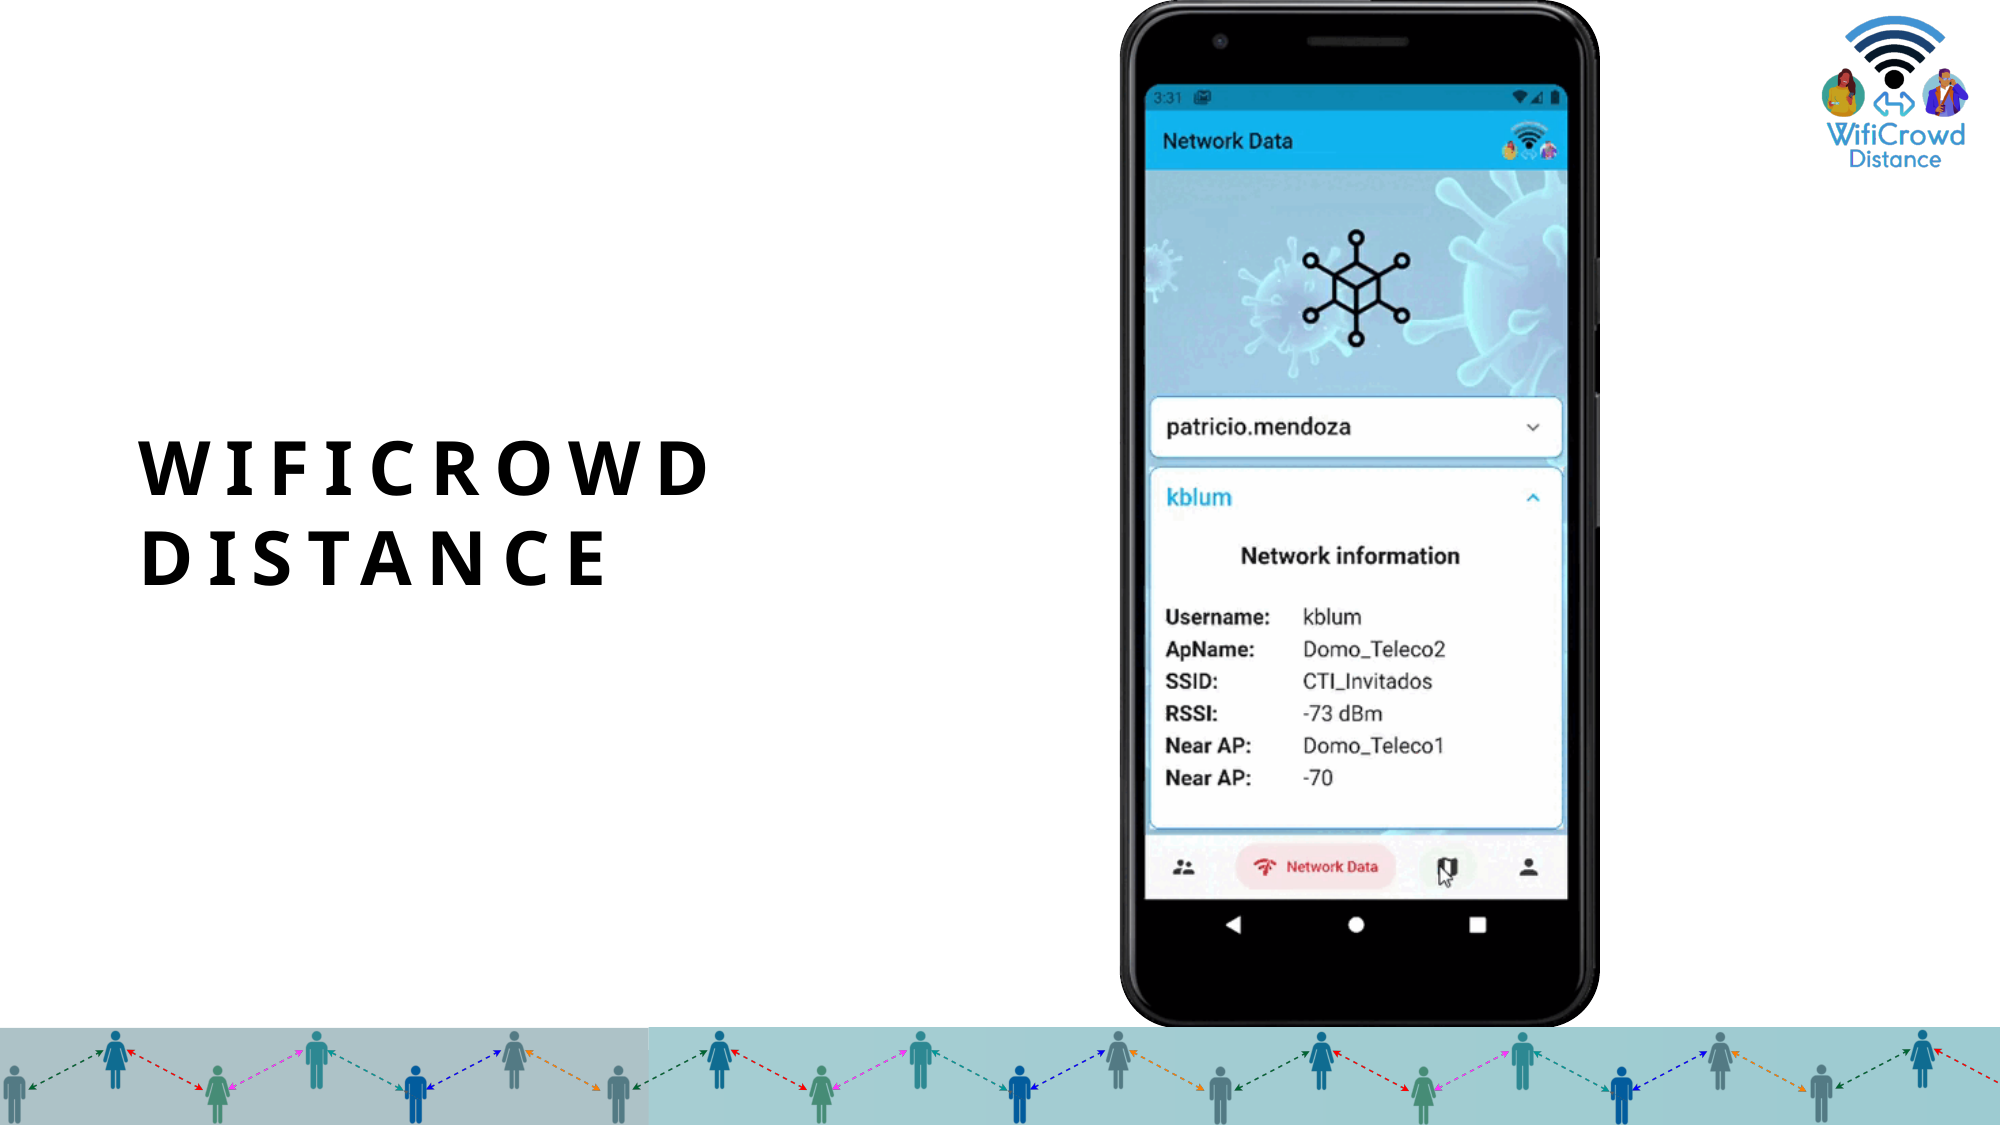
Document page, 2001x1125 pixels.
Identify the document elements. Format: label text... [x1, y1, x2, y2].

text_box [0, 1026, 2000, 1125]
text_box WIFICROWD DISTANCE [123, 413, 958, 609]
picture [1119, 0, 1600, 1026]
picture [1816, 14, 1973, 171]
